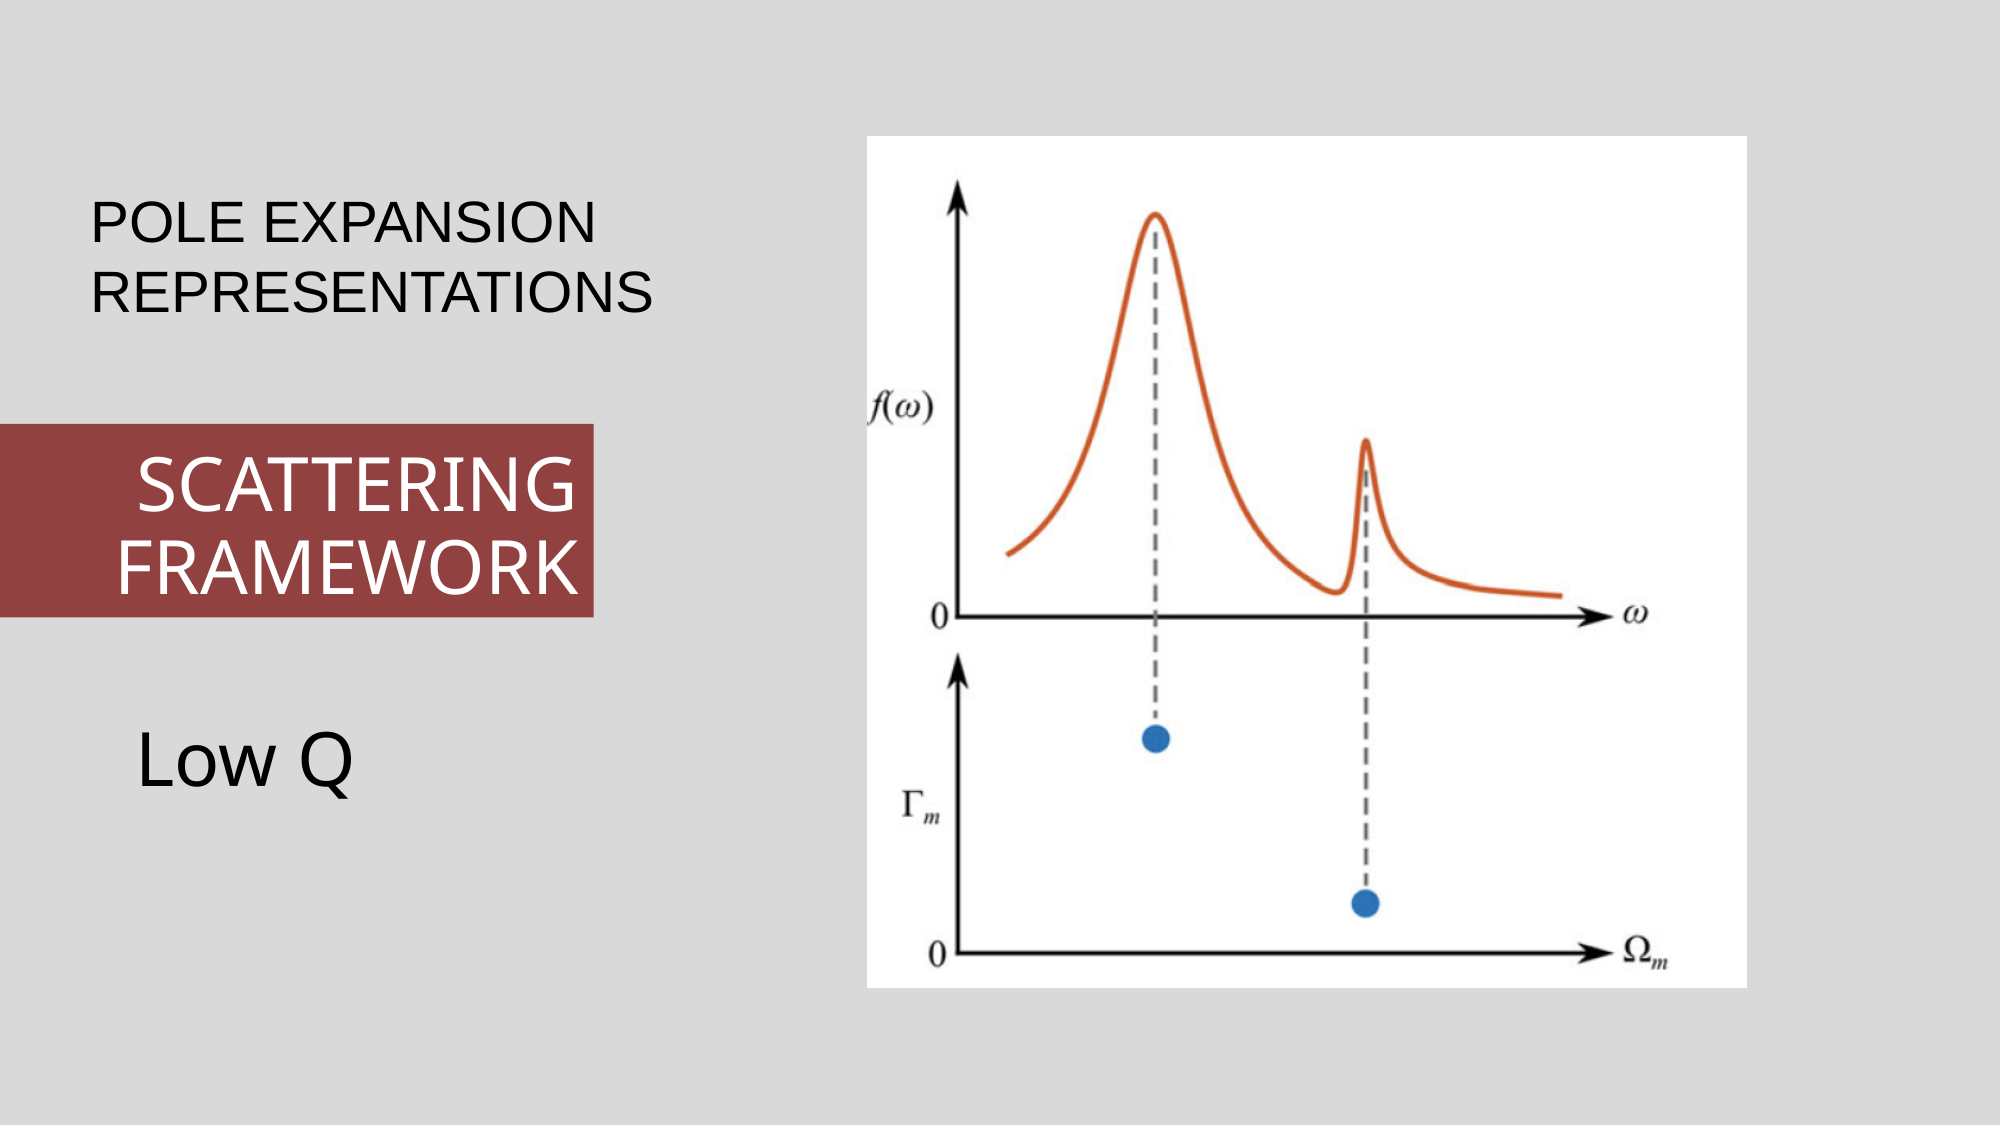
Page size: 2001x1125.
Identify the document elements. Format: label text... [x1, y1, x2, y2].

title Scattering Framework [0, 423, 594, 618]
text_box POLE EXPANSION REPRESENTATIONS [76, 176, 694, 332]
text_box Low Q [121, 704, 572, 809]
picture [867, 136, 1747, 988]
